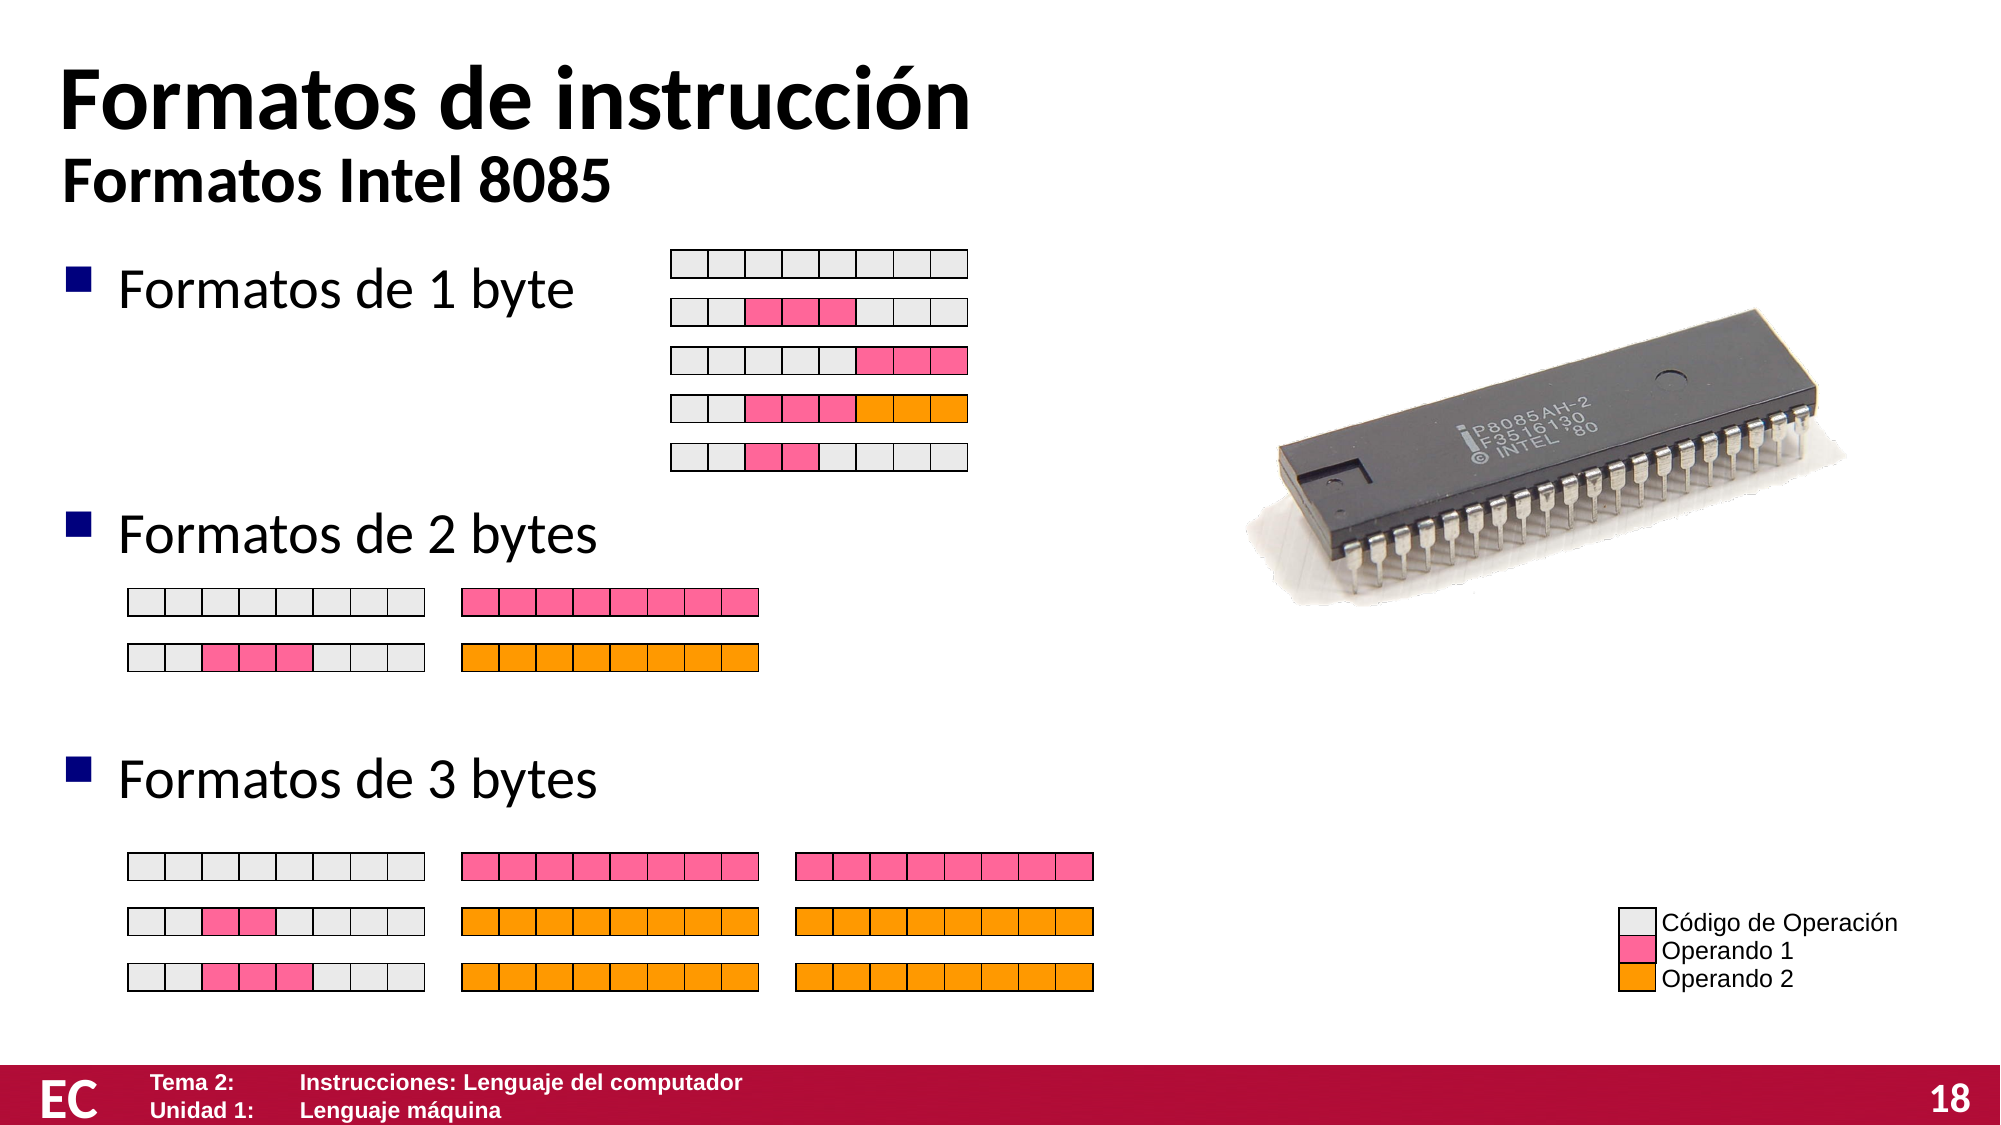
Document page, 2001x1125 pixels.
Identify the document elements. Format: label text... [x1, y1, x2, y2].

list Formatos de 1 byte Formatos de 2 bytes Formatos de 3 bytes [47, 243, 1000, 1038]
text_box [127, 852, 1094, 992]
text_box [127, 588, 760, 672]
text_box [670, 249, 968, 472]
picture [1241, 301, 1849, 612]
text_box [1618, 907, 1728, 992]
list Formatos Intel 8085 [47, 191, 1900, 223]
picture [0, 1065, 2000, 1125]
title Formatos de instrucción [47, 32, 1900, 191]
